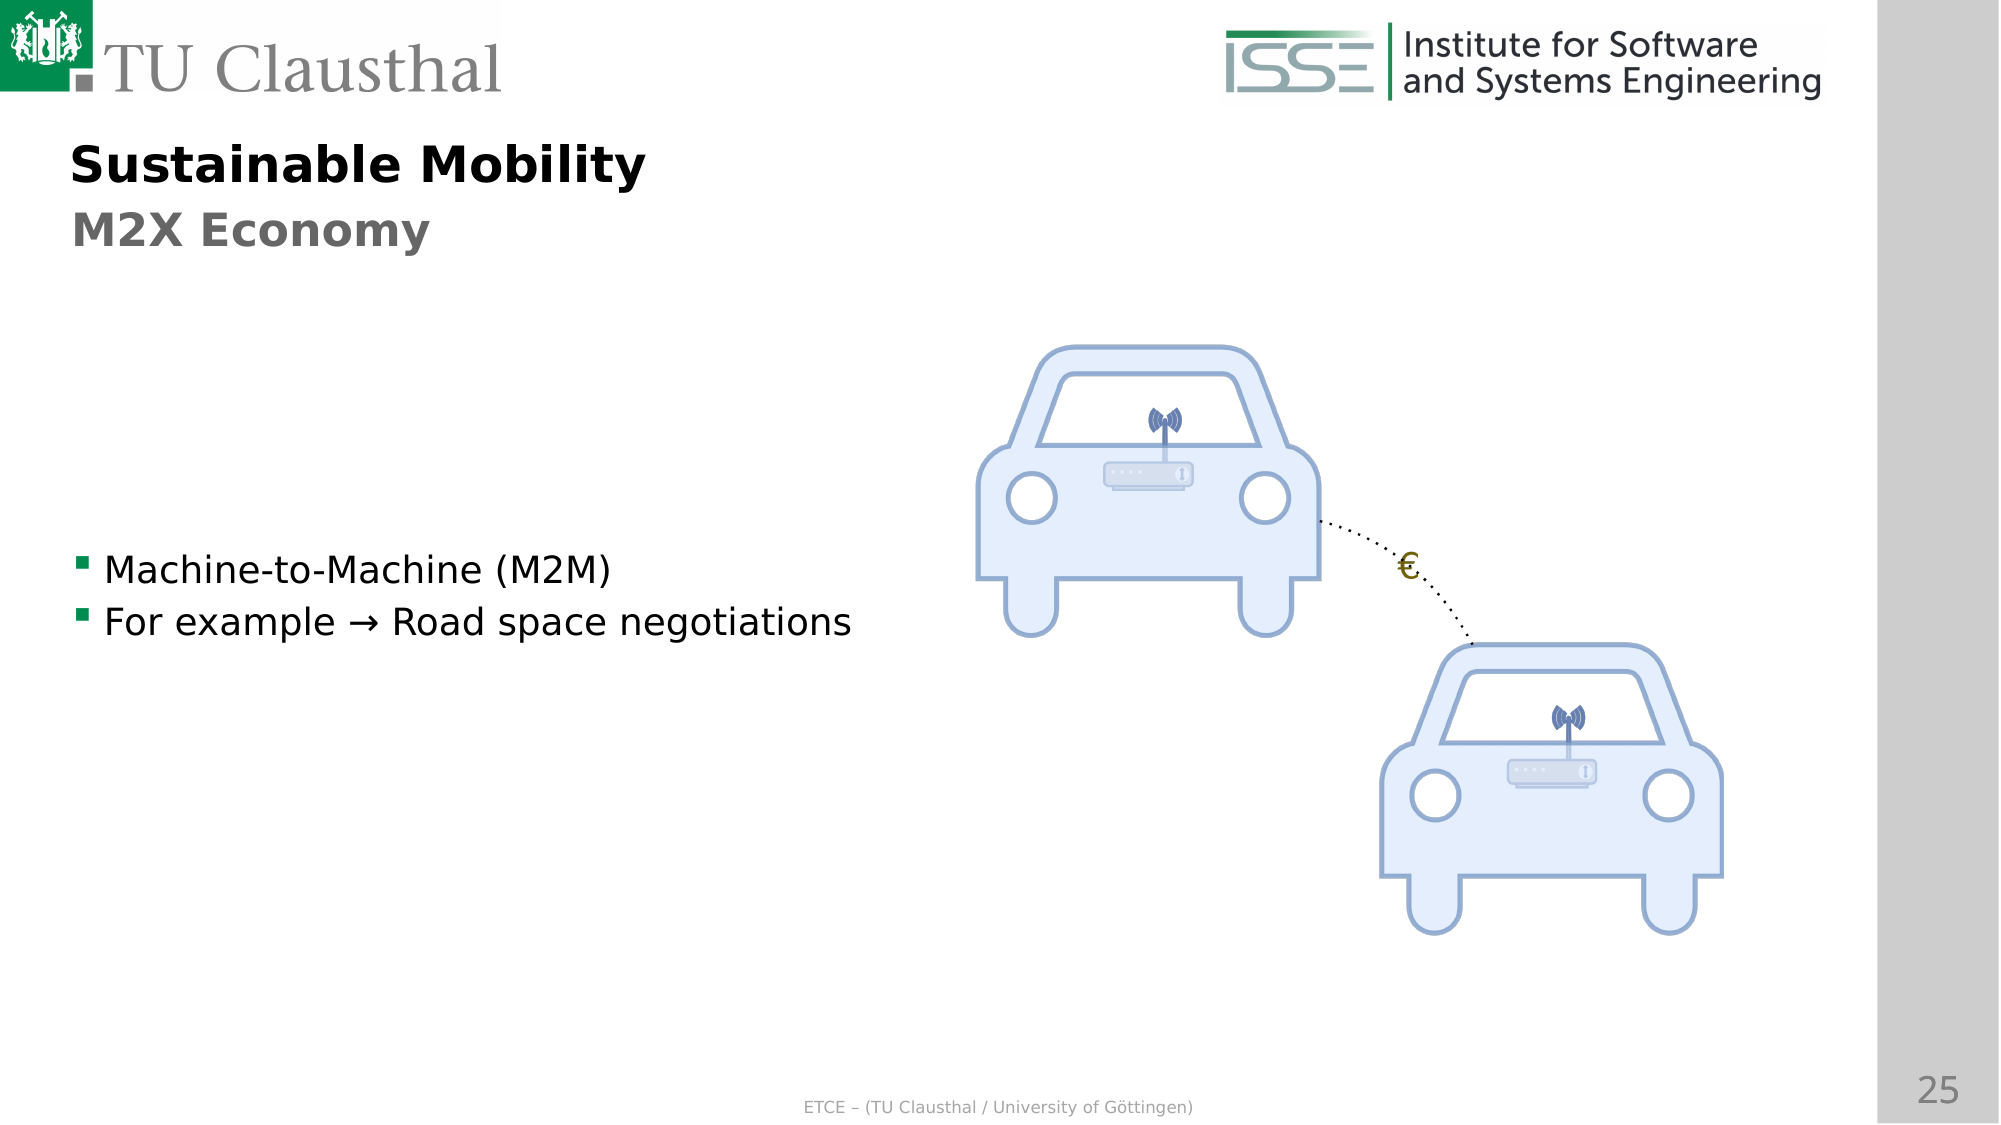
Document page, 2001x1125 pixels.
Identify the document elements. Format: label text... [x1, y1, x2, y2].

text_box Machine-to-Machine (M2M) For example → Road space negotiations [57, 208, 975, 1034]
text_box Sustainable Mobility [55, 125, 1818, 207]
picture [974, 344, 1724, 944]
picture [0, 0, 501, 92]
picture [1218, 22, 1826, 107]
text_box M2X Economy [70, 188, 1769, 269]
